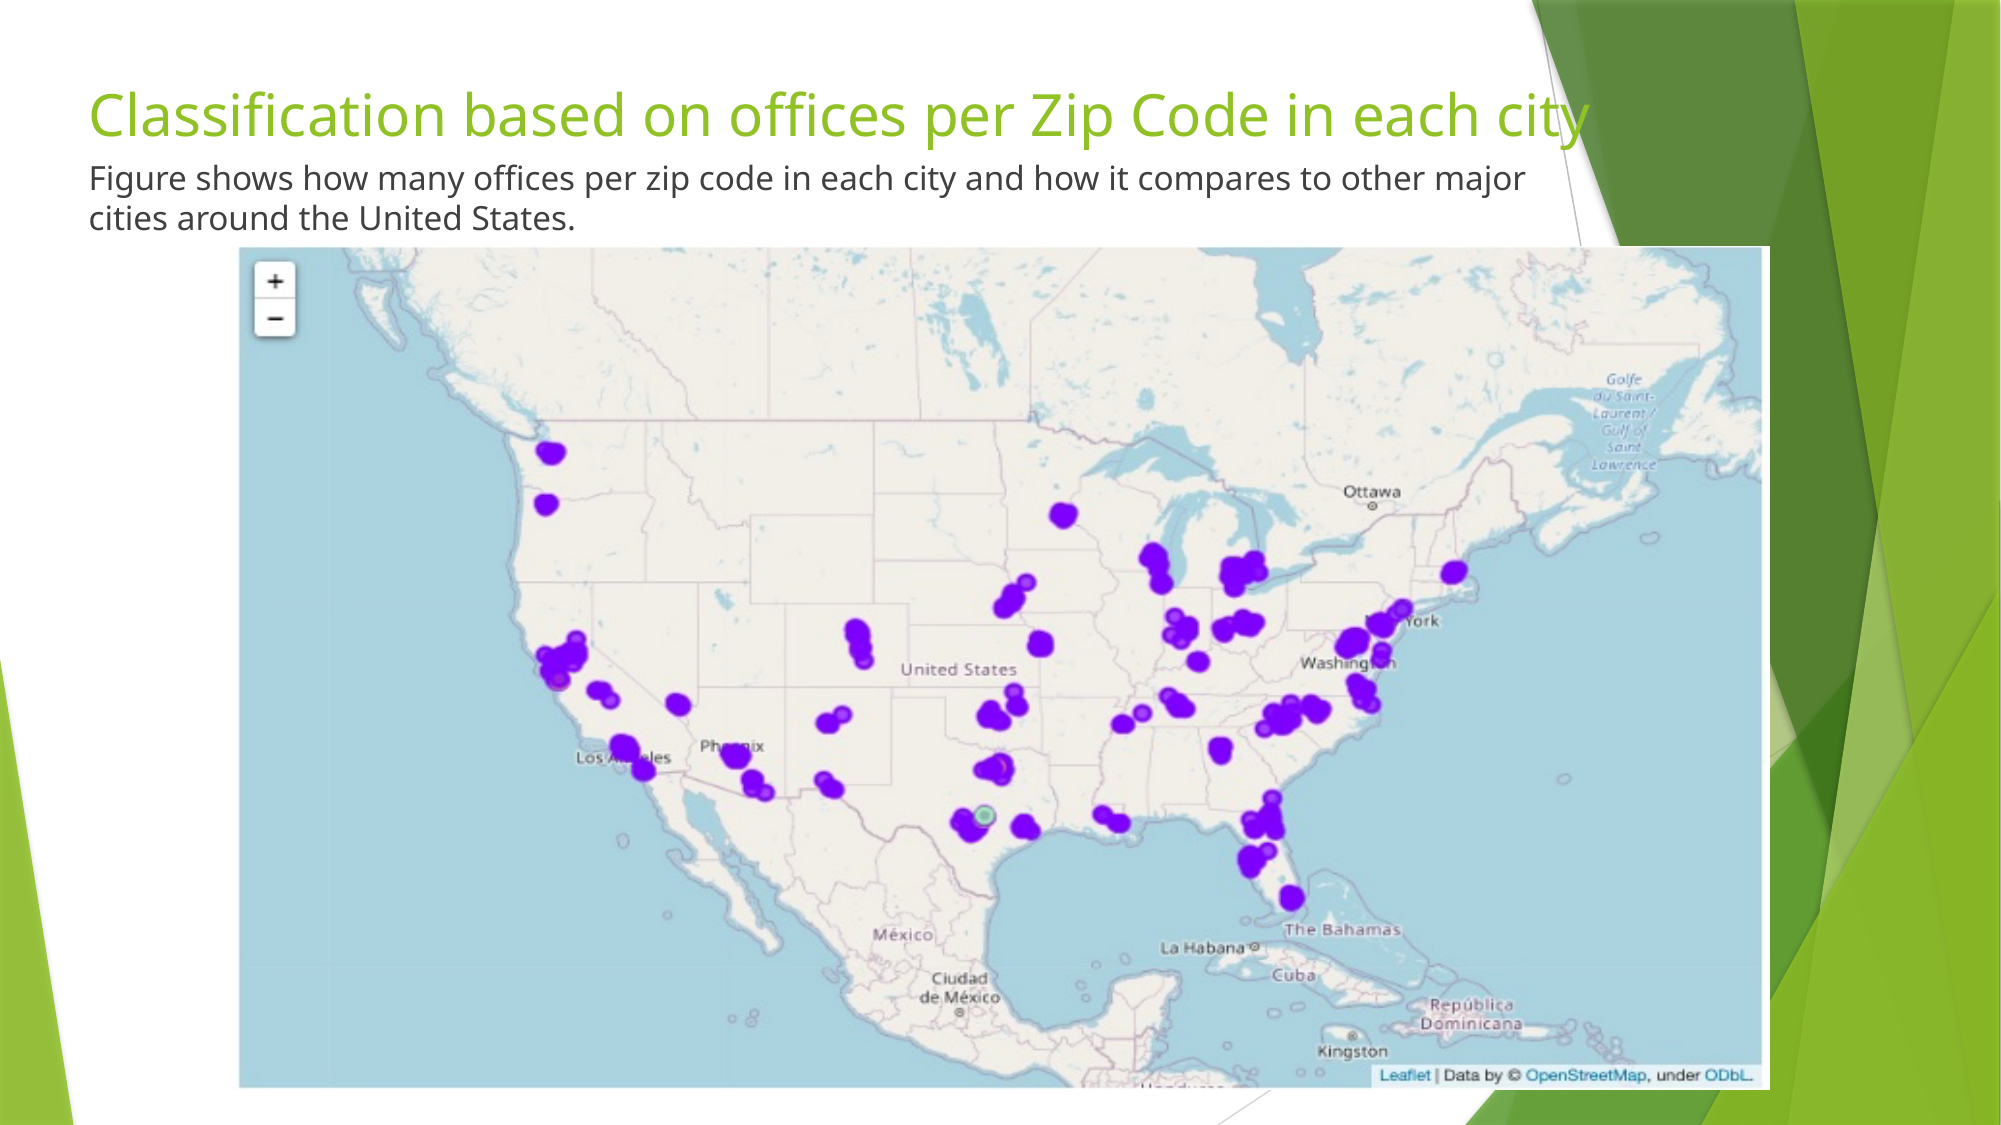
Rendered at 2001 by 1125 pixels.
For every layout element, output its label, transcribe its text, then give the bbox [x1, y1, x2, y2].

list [230, 245, 1770, 1091]
title Classification based on offices per Zip Code in each city [73, 42, 1613, 183]
list Figure shows how many offices per zip code in each city and how it compares to other major cities around the United States. [73, 149, 1547, 247]
